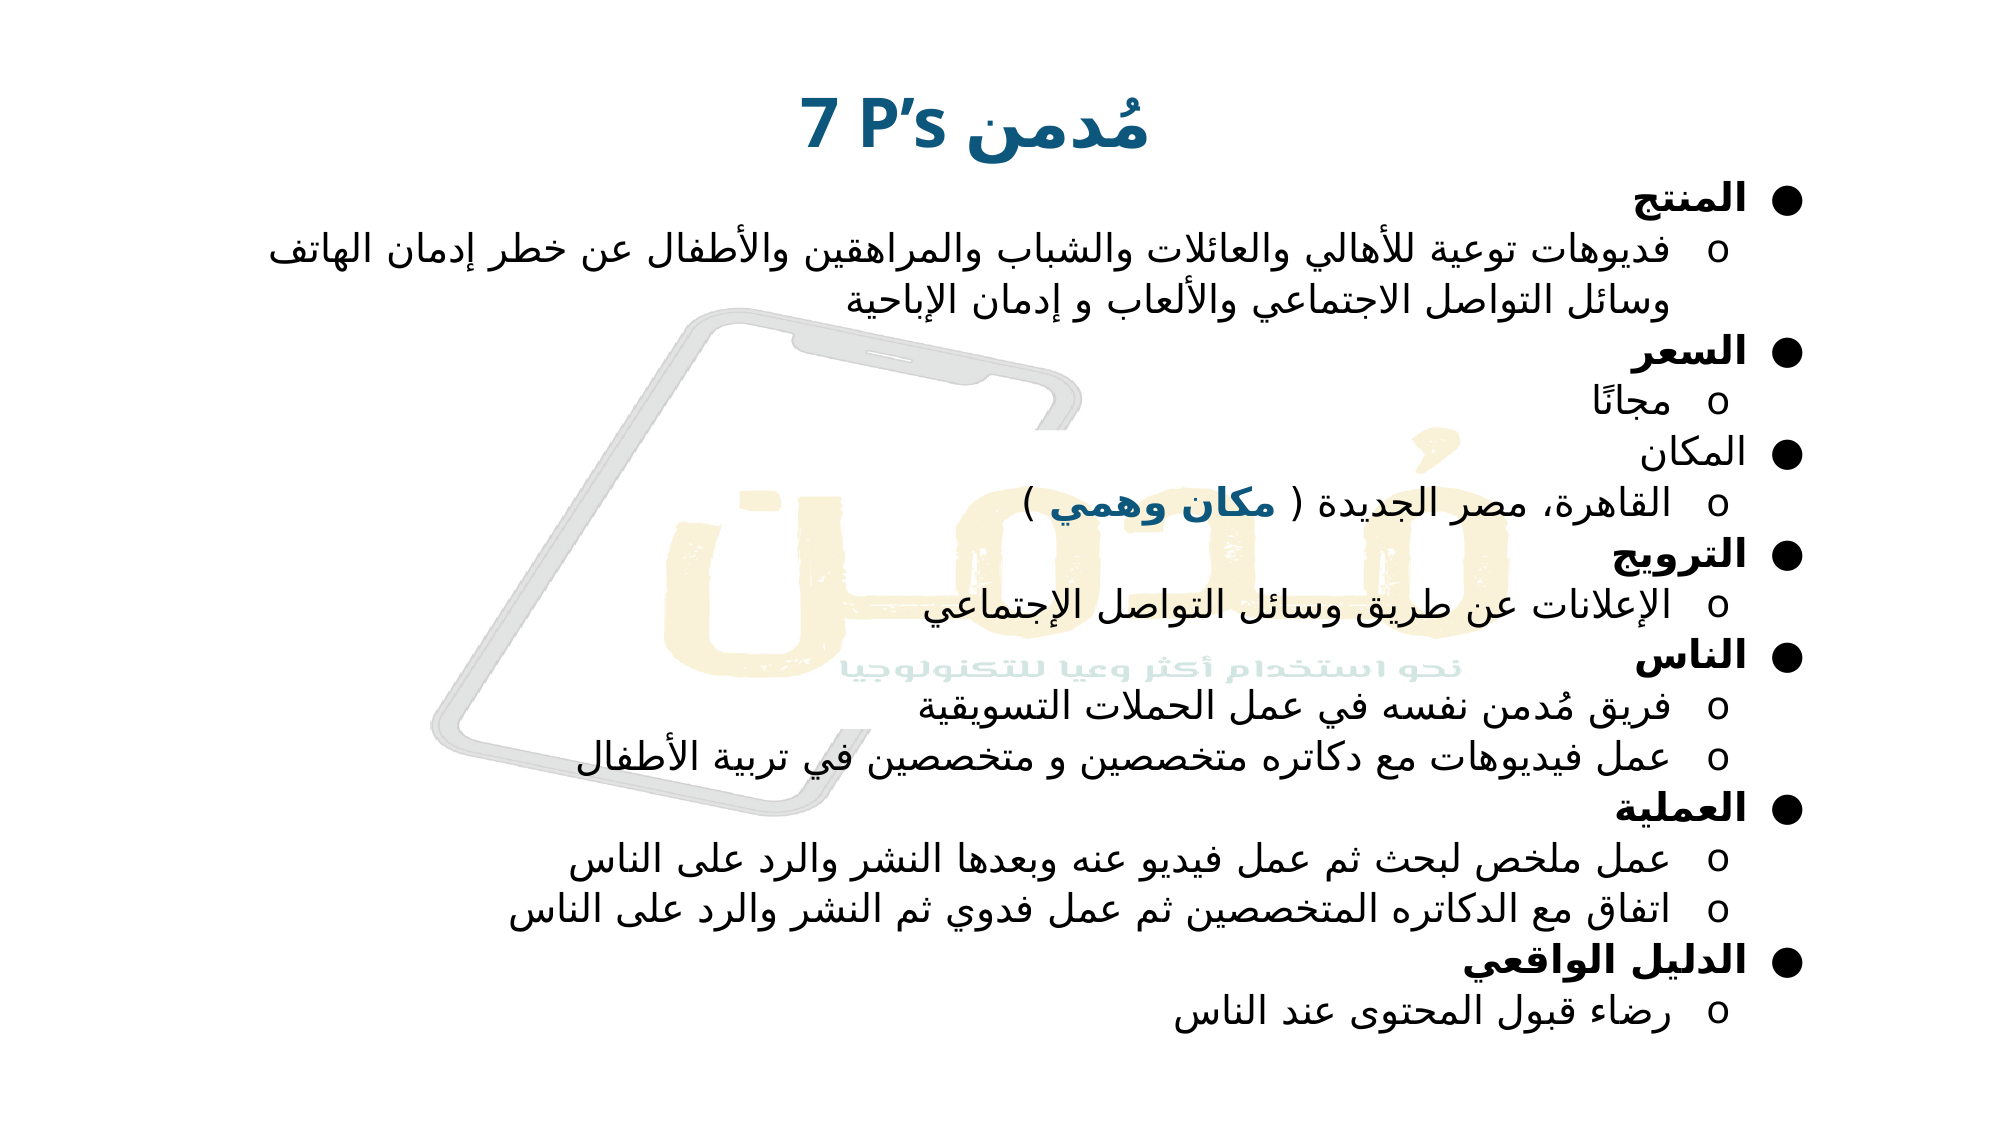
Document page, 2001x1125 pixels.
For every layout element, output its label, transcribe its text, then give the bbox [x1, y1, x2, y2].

text_box 7 P’s مُدمن المنتج فديوهات توعية للأهالي والعائلات والشباب والمراهقين والأطفال عن خطر إدمان الهاتف وسائل التواصل الاجتماعي والألعاب و إدمان الإباحية السعر مجانًا المكان القاهرة، مصر الجديدة ( مكان وهمي ) الترويج الإعلانات عن طريق وسائل التواصل الإجتماعي الناس فريق مُدمن نفسه في عمل الحملات التسويقية عمل فيديوهات مع دكاتره متخصصين و متخصصين في تربية الأطفال العملية عمل ملخص لبحث ثم عمل فيديو عنه وبعدها النشر والرد على الناس اتفاق مع الدكاتره المتخصصين ثم عمل فدوي ثم النشر والرد على الناس الدليل الواقعي رضاء قبول المحتوى عند الناس [162, 63, 1838, 1048]
